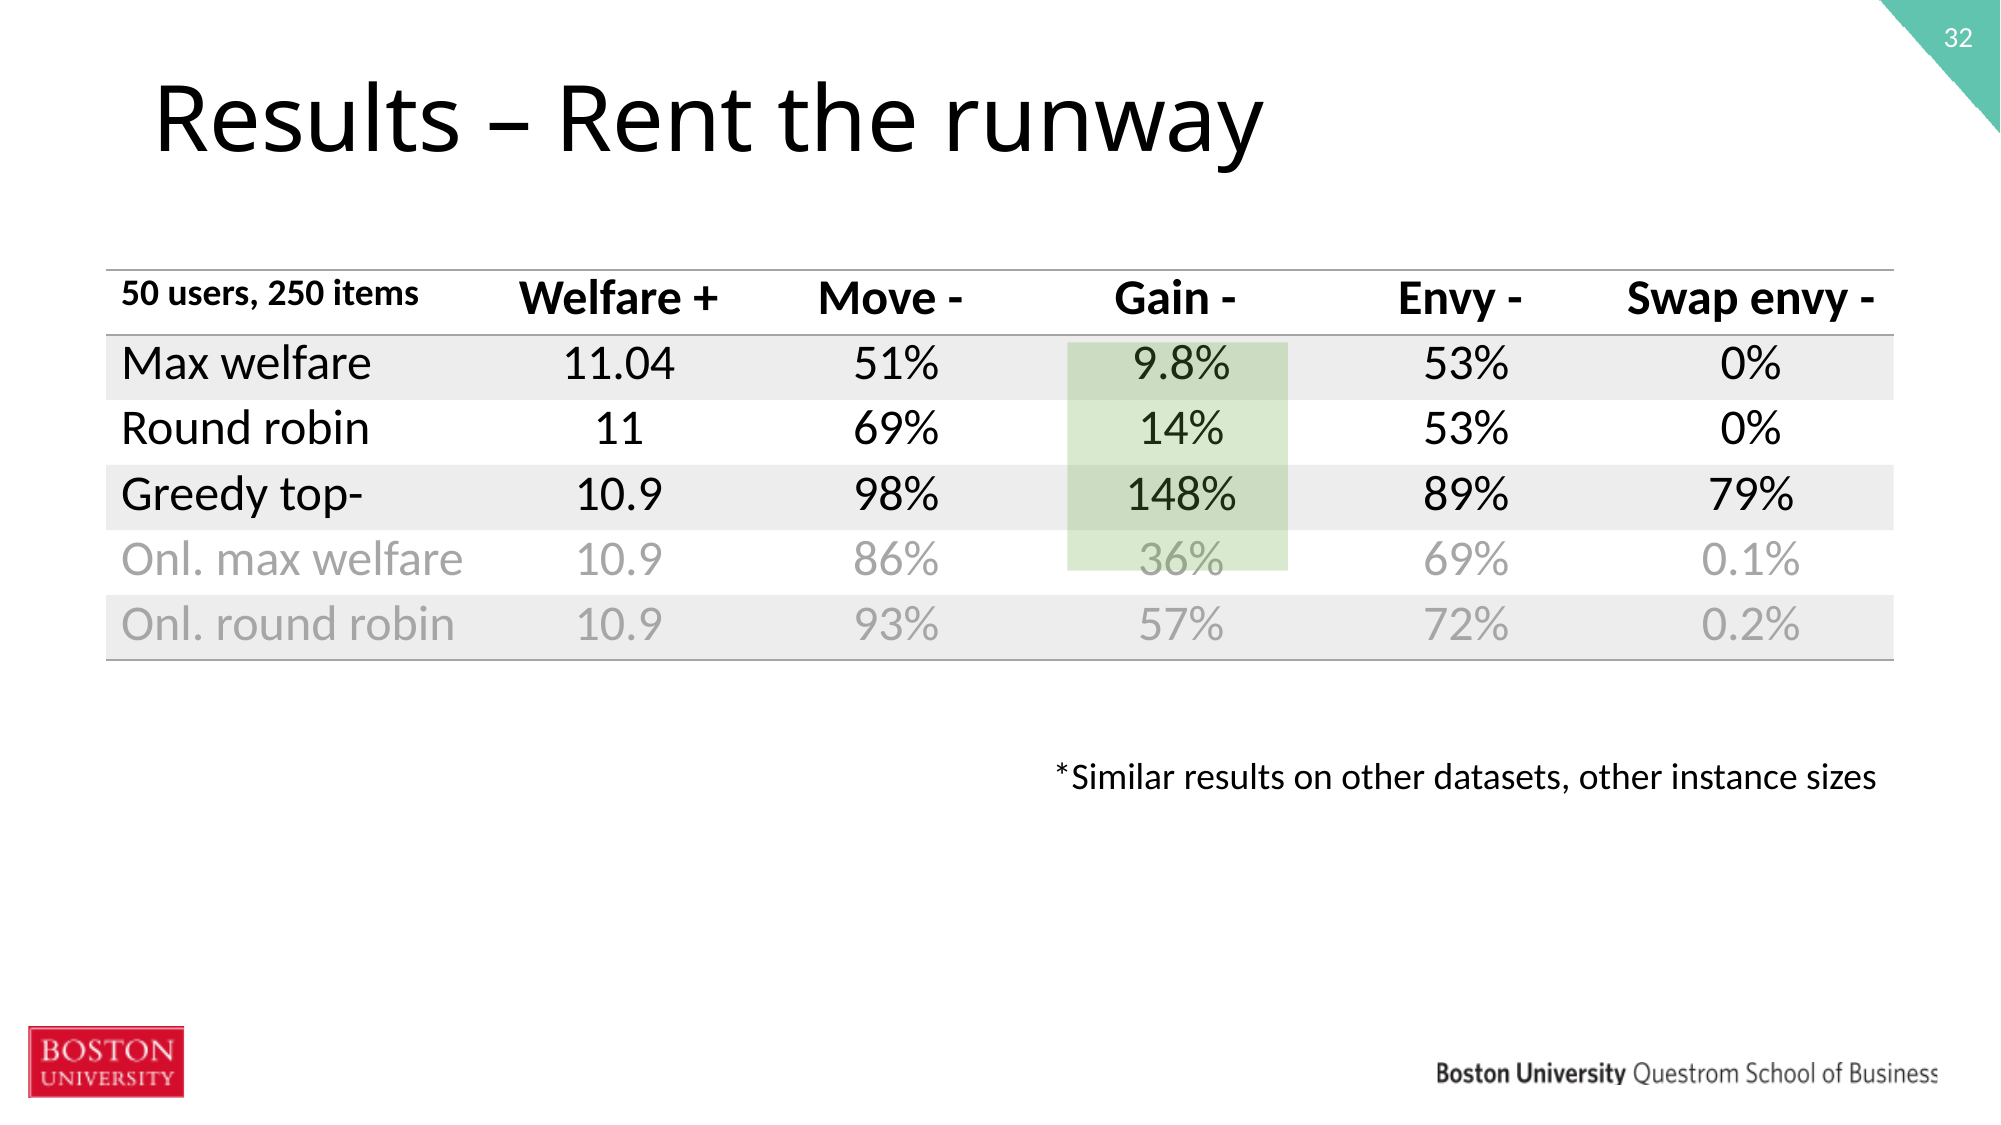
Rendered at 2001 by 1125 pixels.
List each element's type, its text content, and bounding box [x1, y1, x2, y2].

text_box *Similar results on other datasets, other instance sizes [1038, 744, 2000, 805]
picture [1821, 0, 2001, 159]
text_box [1066, 341, 1289, 572]
slide_number 32 [1862, 6, 1989, 67]
title Results – Rent the runway [137, 59, 1863, 185]
